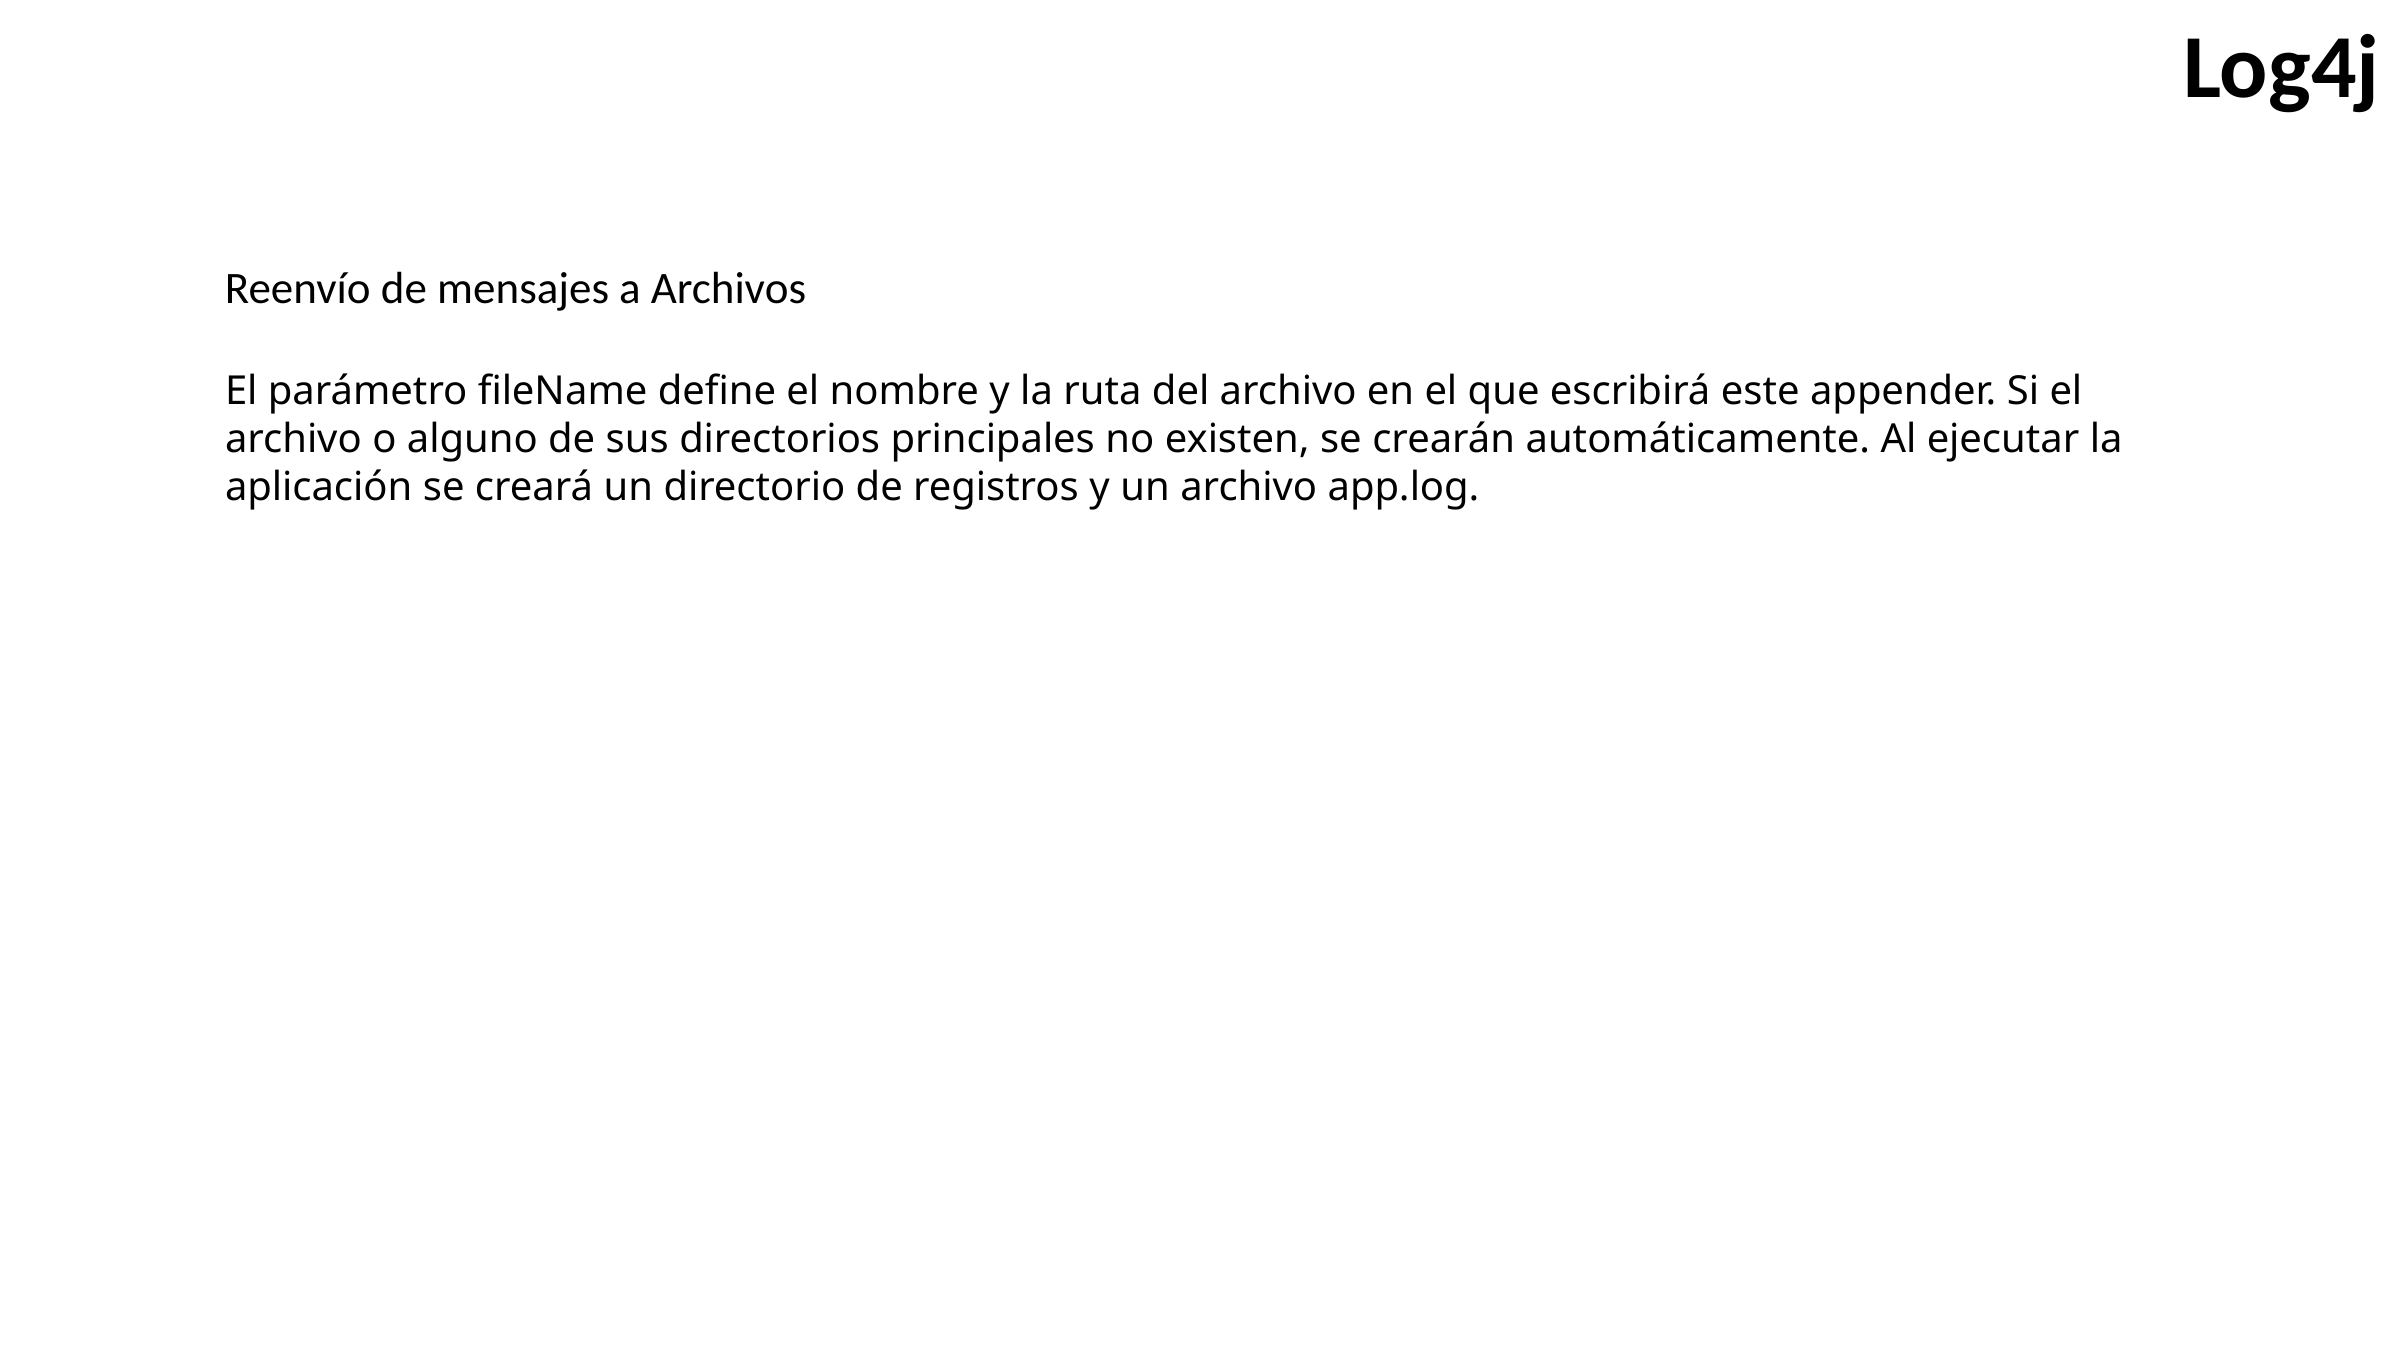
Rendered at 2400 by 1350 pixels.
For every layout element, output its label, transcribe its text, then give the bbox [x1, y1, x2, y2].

text_box Reenvío de mensajes a Archivos [210, 251, 822, 321]
text_box Log4j [2168, 0, 2395, 123]
text_box El parámetro fileName define el nombre y la ruta del archivo en el que escribirá este appender. Si el archivo o alguno de sus directorios principales no existen, se crearán automáticamente. Al ejecutar la aplicación se creará un directorio de registros y un archivo app.log. [207, 355, 2221, 518]
